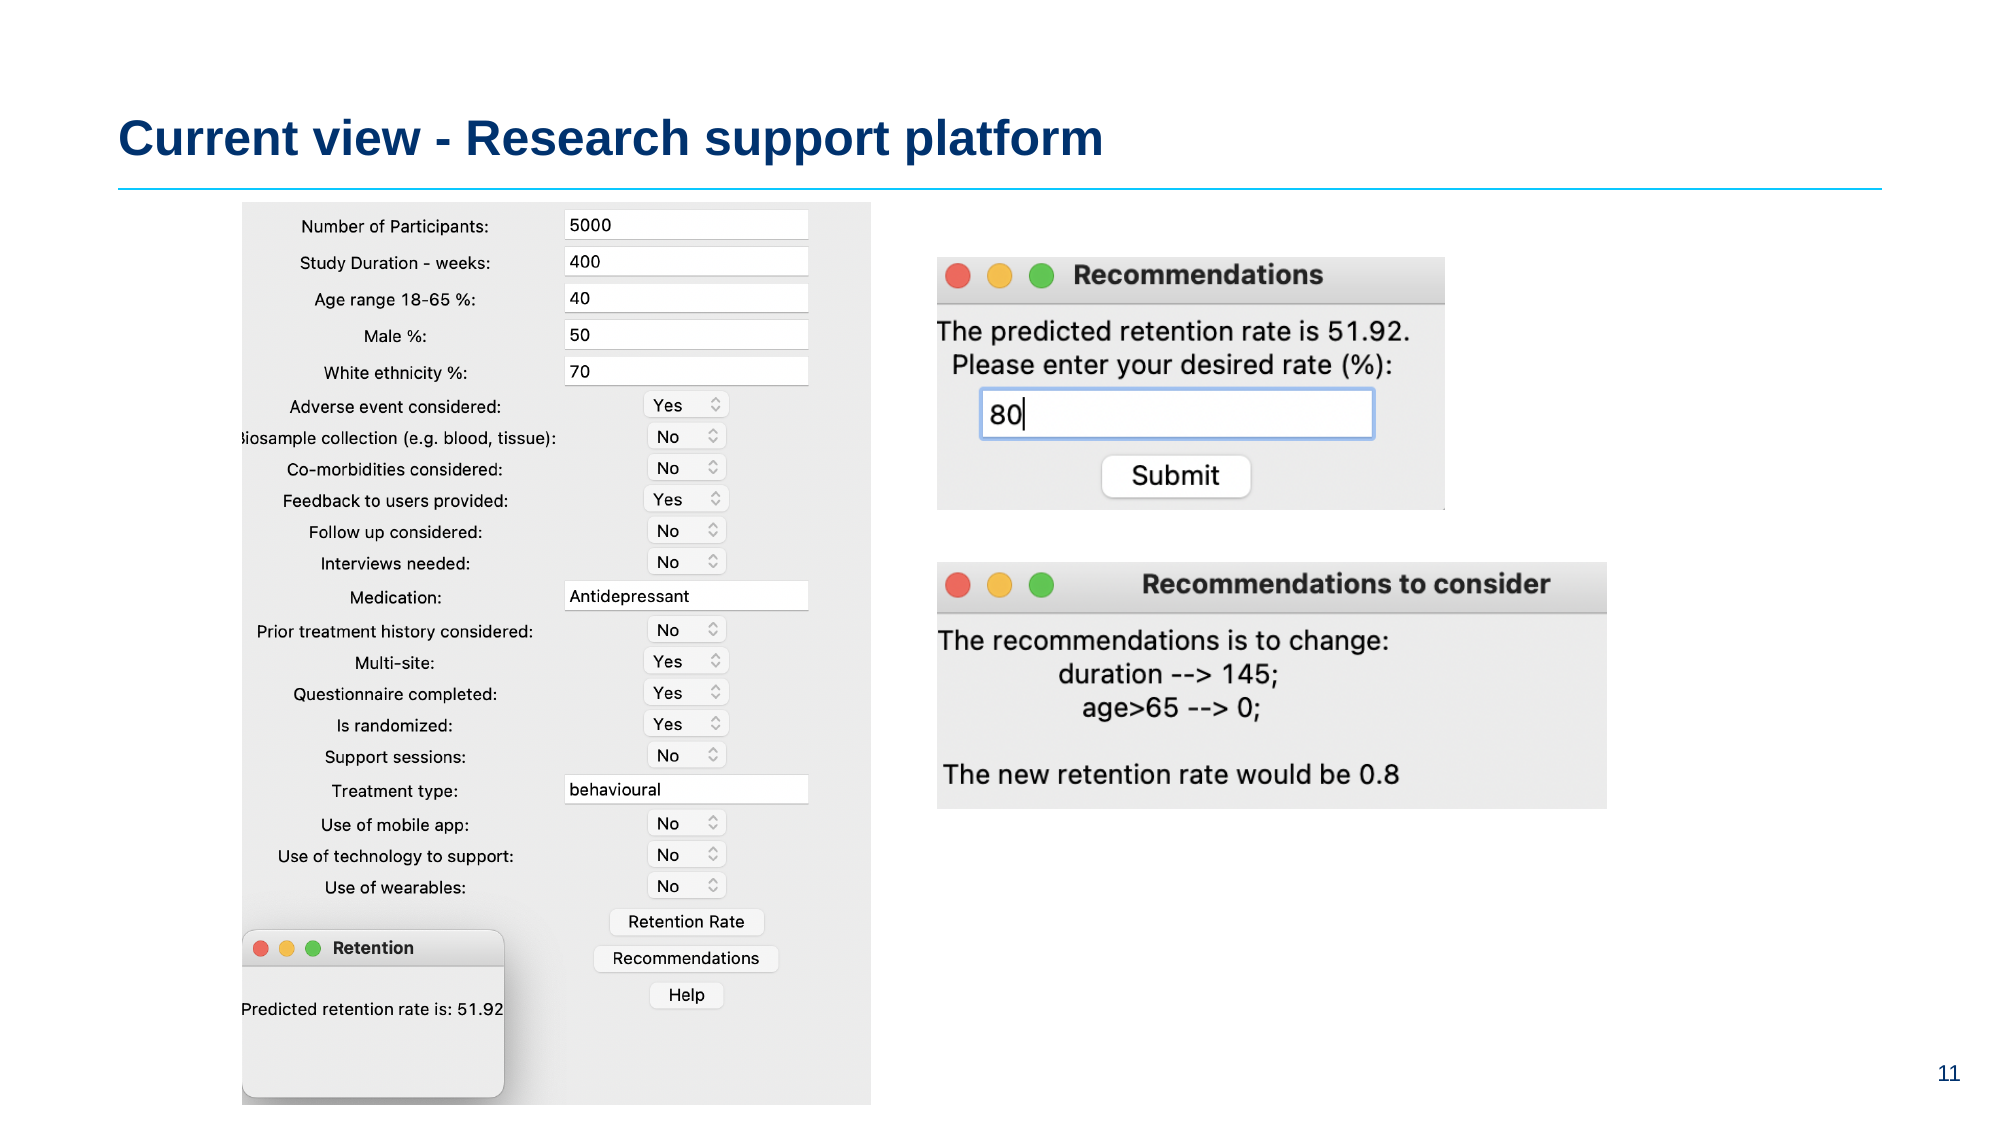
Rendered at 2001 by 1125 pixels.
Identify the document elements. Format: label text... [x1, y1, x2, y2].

slide_number 11 [1511, 1059, 1962, 1119]
picture [242, 202, 871, 1105]
picture [937, 257, 1445, 510]
picture [937, 562, 1607, 809]
list Current view - Research support platform [118, 112, 1881, 187]
